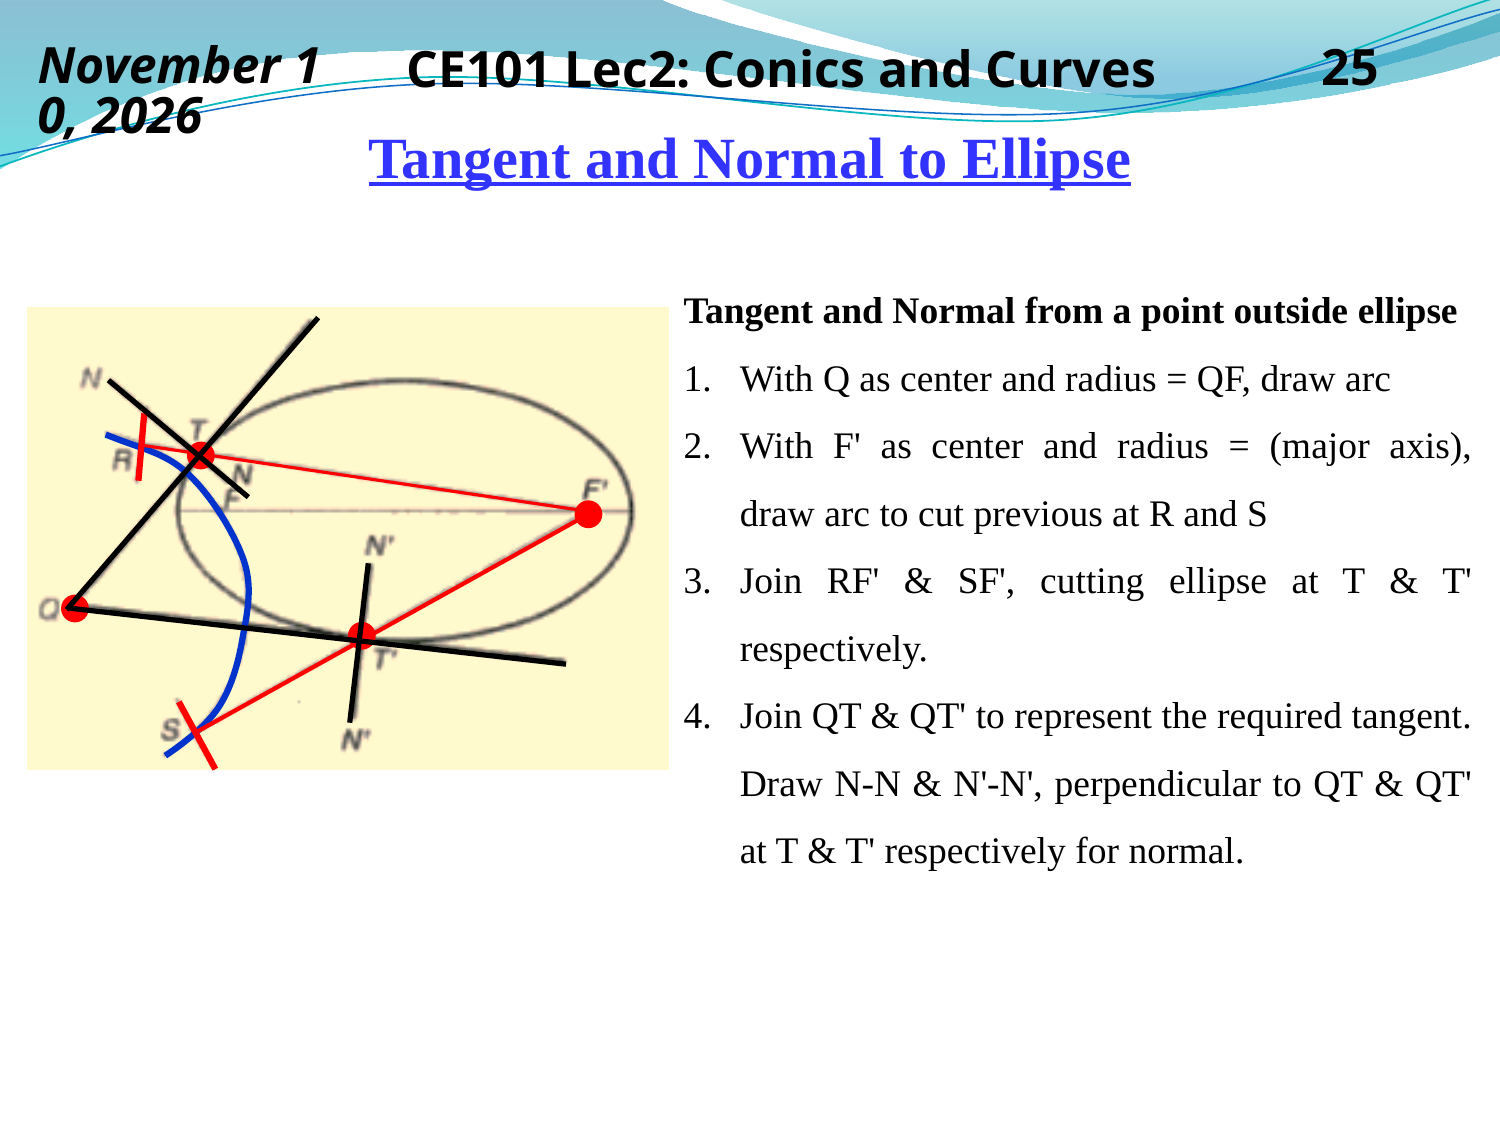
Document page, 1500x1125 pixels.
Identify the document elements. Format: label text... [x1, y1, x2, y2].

text_box Tangent and Normal from a point outside ellipse With Q as center and radius = QF, draw arc With F' as center and radius = (major axis), draw arc to cut previous at R and S Join RF' & SF', cutting ellipse at T & T' respectively. Join QT & QT' to represent the required tangent. Draw N-N & N'-N', perpendicular to QT & QT' at T & T' respectively for normal. [668, 256, 1488, 879]
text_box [108, 379, 249, 498]
footer CE101 Lec2: Conics and Curves [324, 37, 1238, 99]
picture [27, 307, 669, 770]
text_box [70, 608, 344, 665]
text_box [324, 444, 583, 511]
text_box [349, 563, 369, 723]
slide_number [37, 37, 324, 98]
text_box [373, 608, 567, 665]
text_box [196, 518, 581, 732]
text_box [66, 317, 319, 610]
title Tangent and Normal to Ellipse [74, 112, 1426, 191]
slide_number 25 [1275, 40, 1425, 100]
